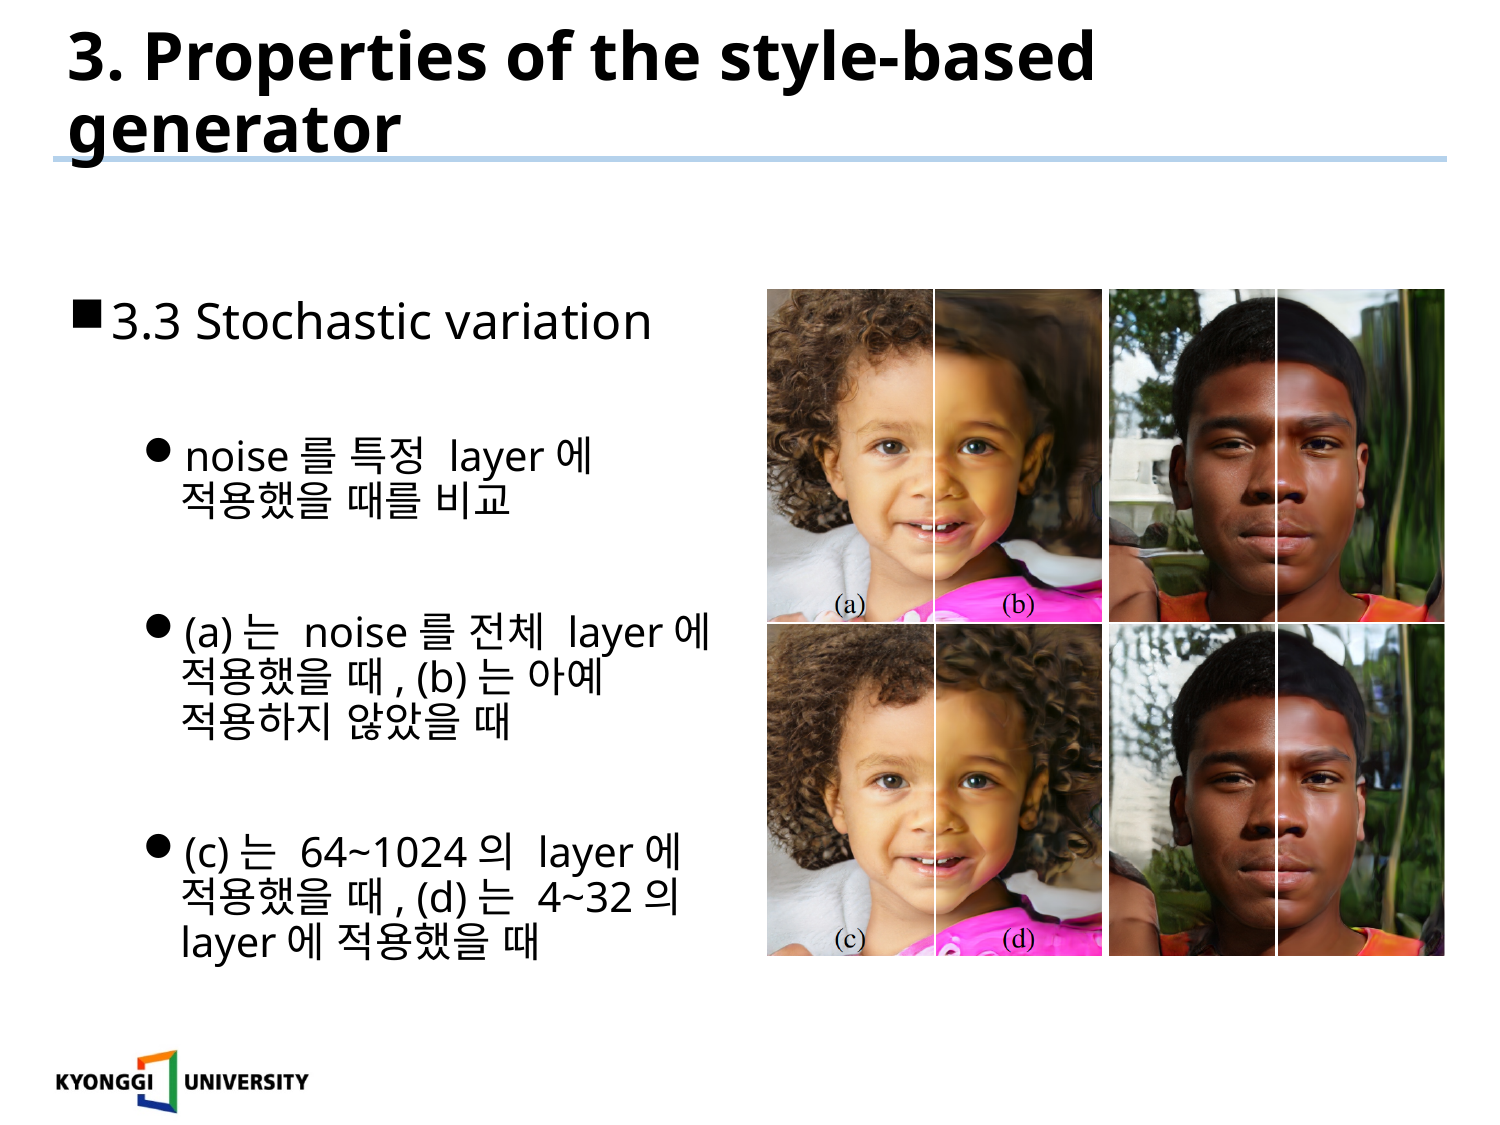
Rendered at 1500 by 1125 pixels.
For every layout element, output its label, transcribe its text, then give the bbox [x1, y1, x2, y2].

list 3.3 Stochastic variation noise를 특정 layer에 적용했을 때를 비교 (a)는 noise를 전체 layer에 적용했을 때, (b)는 아예 적용하지 않았을 때 (c)는 64~1024의 layer에 적용했을 때, (d)는 4~32의 layer에 적용했을 때 [52, 208, 750, 1035]
picture [749, 273, 1466, 970]
title 3. Properties of the style-based generator [52, 32, 1448, 158]
picture [51, 1044, 314, 1124]
